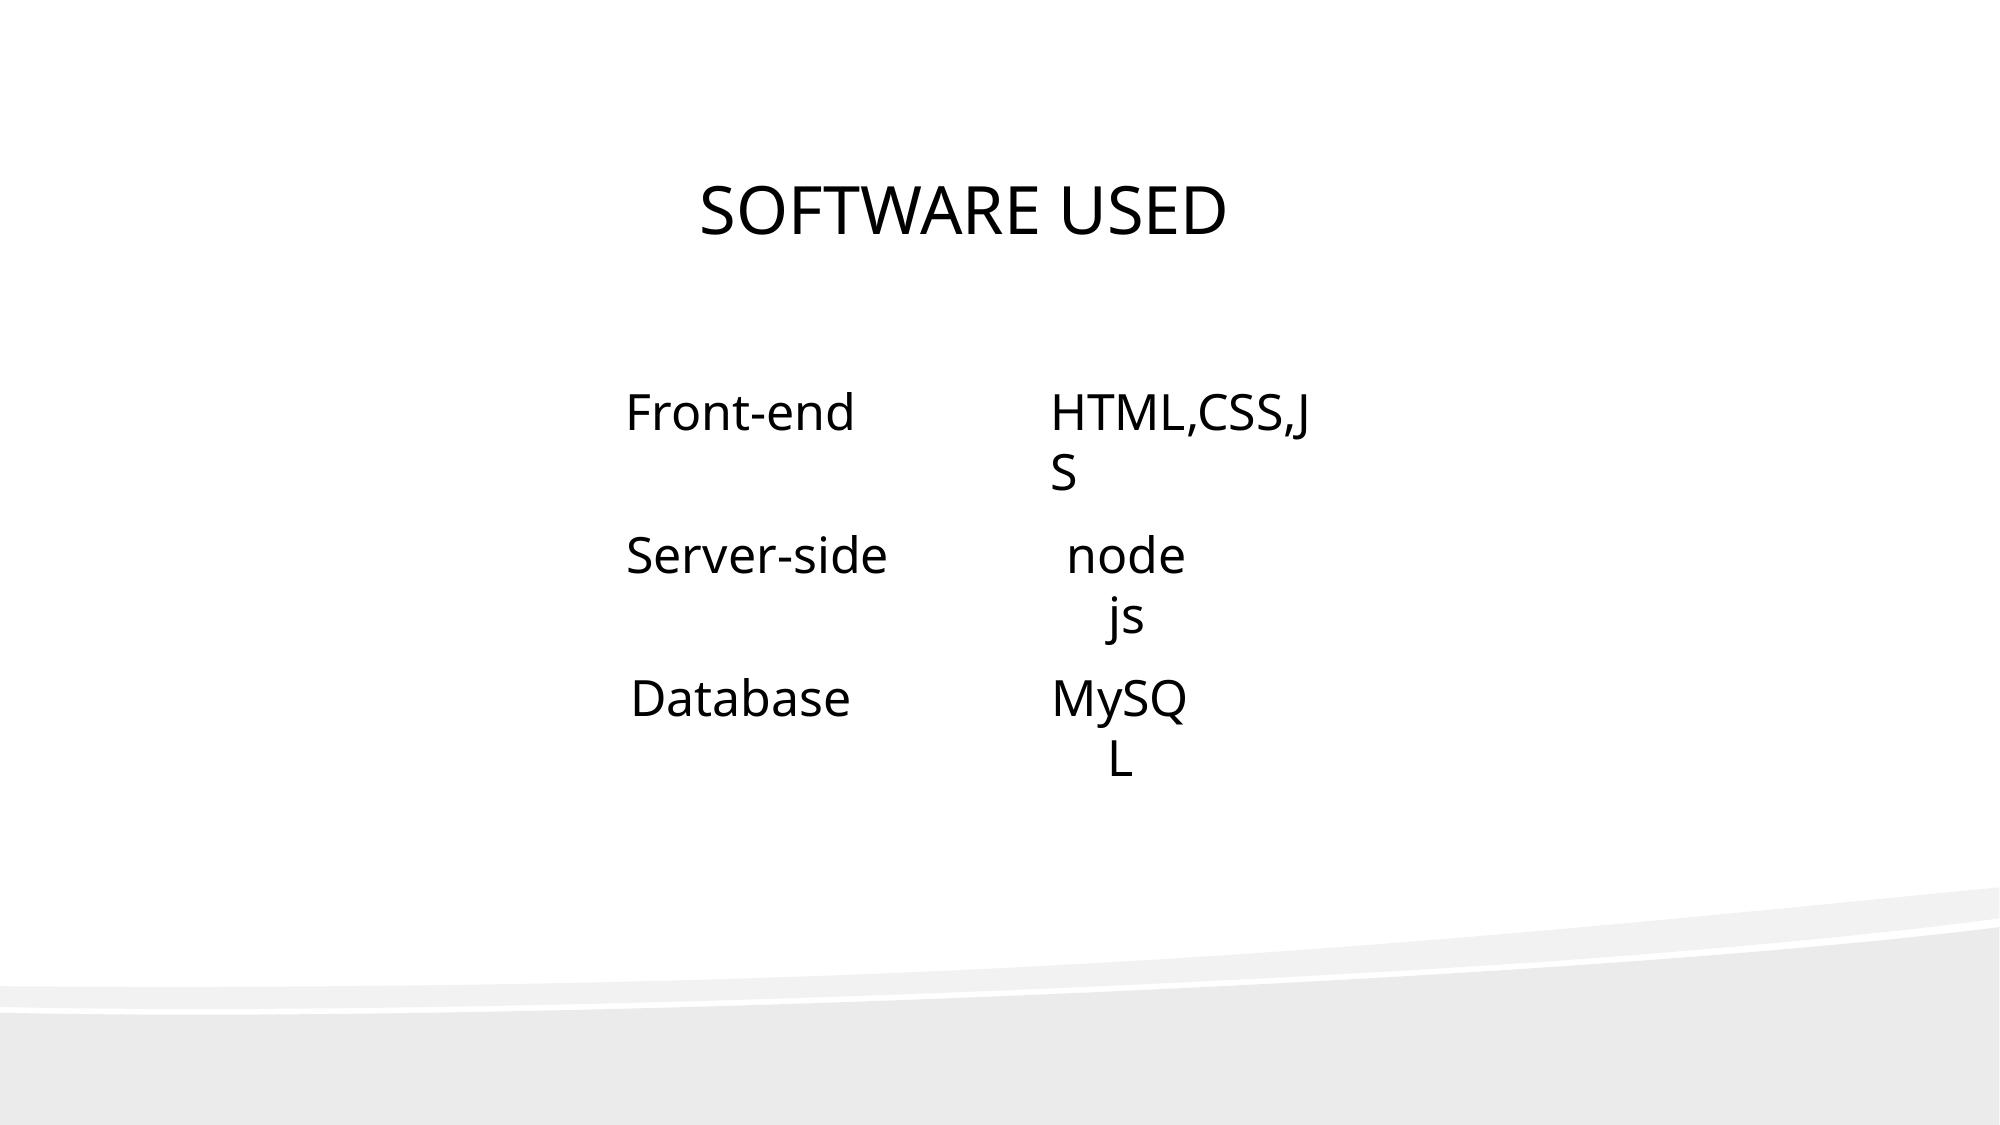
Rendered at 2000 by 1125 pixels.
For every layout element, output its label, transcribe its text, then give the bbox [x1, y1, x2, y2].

text_box Database [561, 658, 921, 734]
text_box MySQL [1035, 658, 1206, 794]
text_box HTML,CSS,JS [1035, 373, 1333, 509]
text_box Server-side [574, 516, 941, 591]
text_box Front-end [586, 373, 895, 449]
text_box node js [1035, 516, 1219, 651]
text_box SOFTWARE USED [657, 160, 1273, 256]
